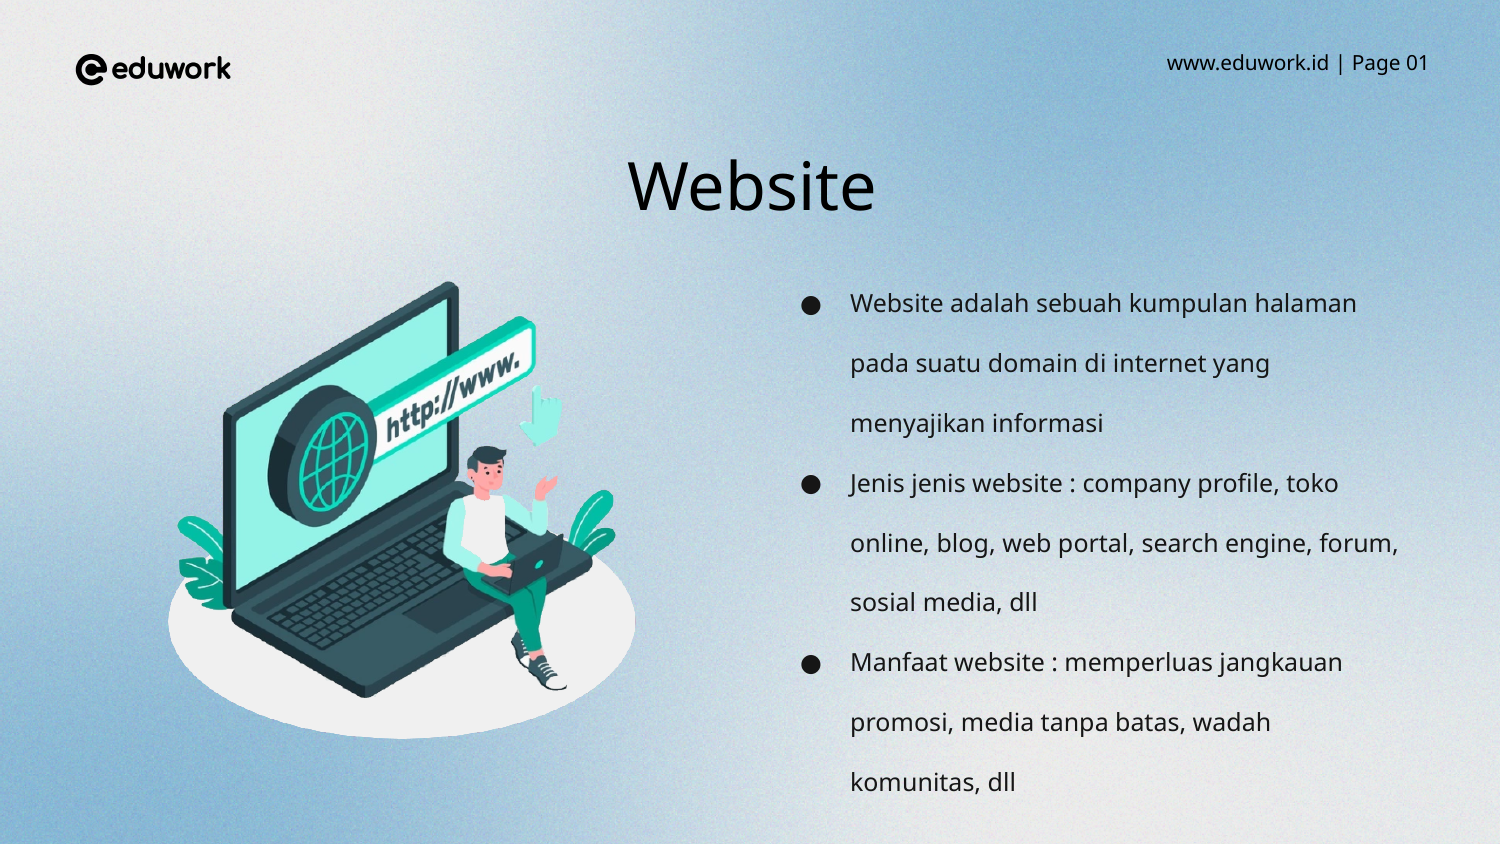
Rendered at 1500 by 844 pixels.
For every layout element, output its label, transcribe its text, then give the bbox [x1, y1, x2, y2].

text_box Website [300, 88, 1205, 239]
text_box www.eduwork.id | Page 01 [1134, 37, 1445, 88]
text_box Website adalah sebuah kumpulan halaman pada suatu domain di internet yang menyajikan informasi Jenis jenis website : company profile, toko online, blog, web portal, search engine, forum, sosial media, dll Manfaat website : memperluas jangkauan promosi, media tanpa batas, wadah komunitas, dll [760, 242, 1424, 791]
picture [0, 0, 1500, 844]
